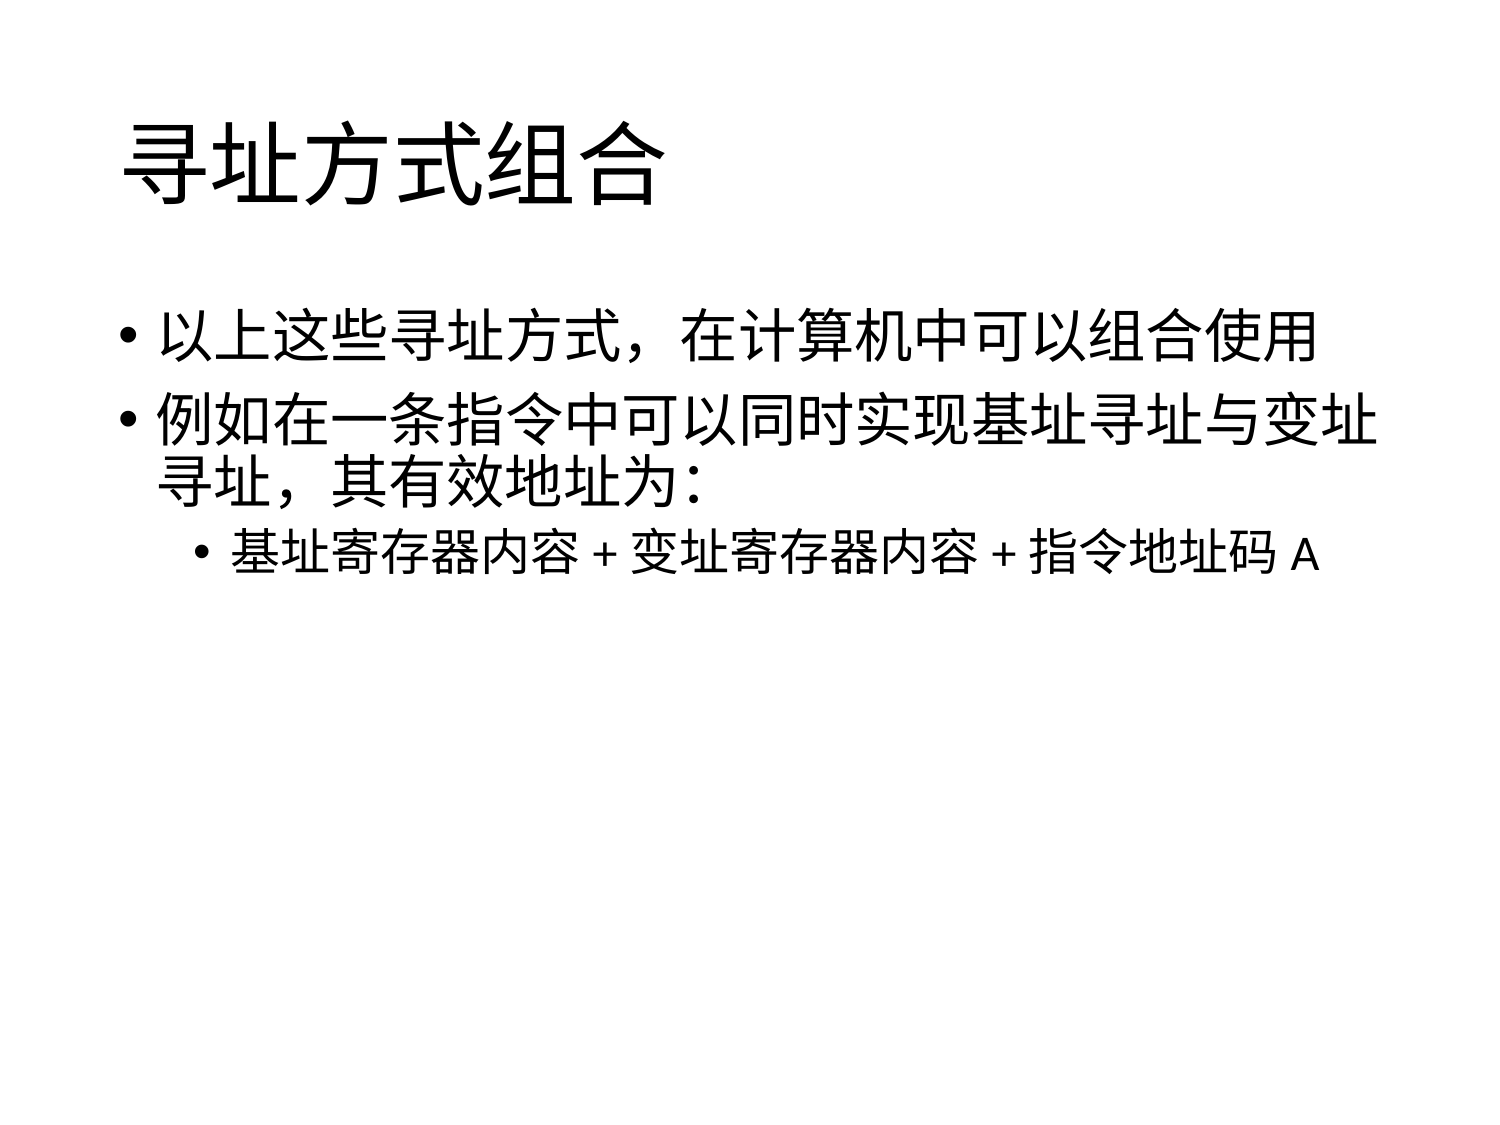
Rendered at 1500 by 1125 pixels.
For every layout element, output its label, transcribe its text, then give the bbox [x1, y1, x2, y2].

list 以上这些寻址方式，在计算机中可以组合使用 例如在一条指令中可以同时实现基址寻址与变址寻址，其有效地址为： 基址寄存器内容+变址寄存器内容+指令地址码A [103, 299, 1397, 1014]
title 寻址方式组合 [103, 59, 1397, 278]
